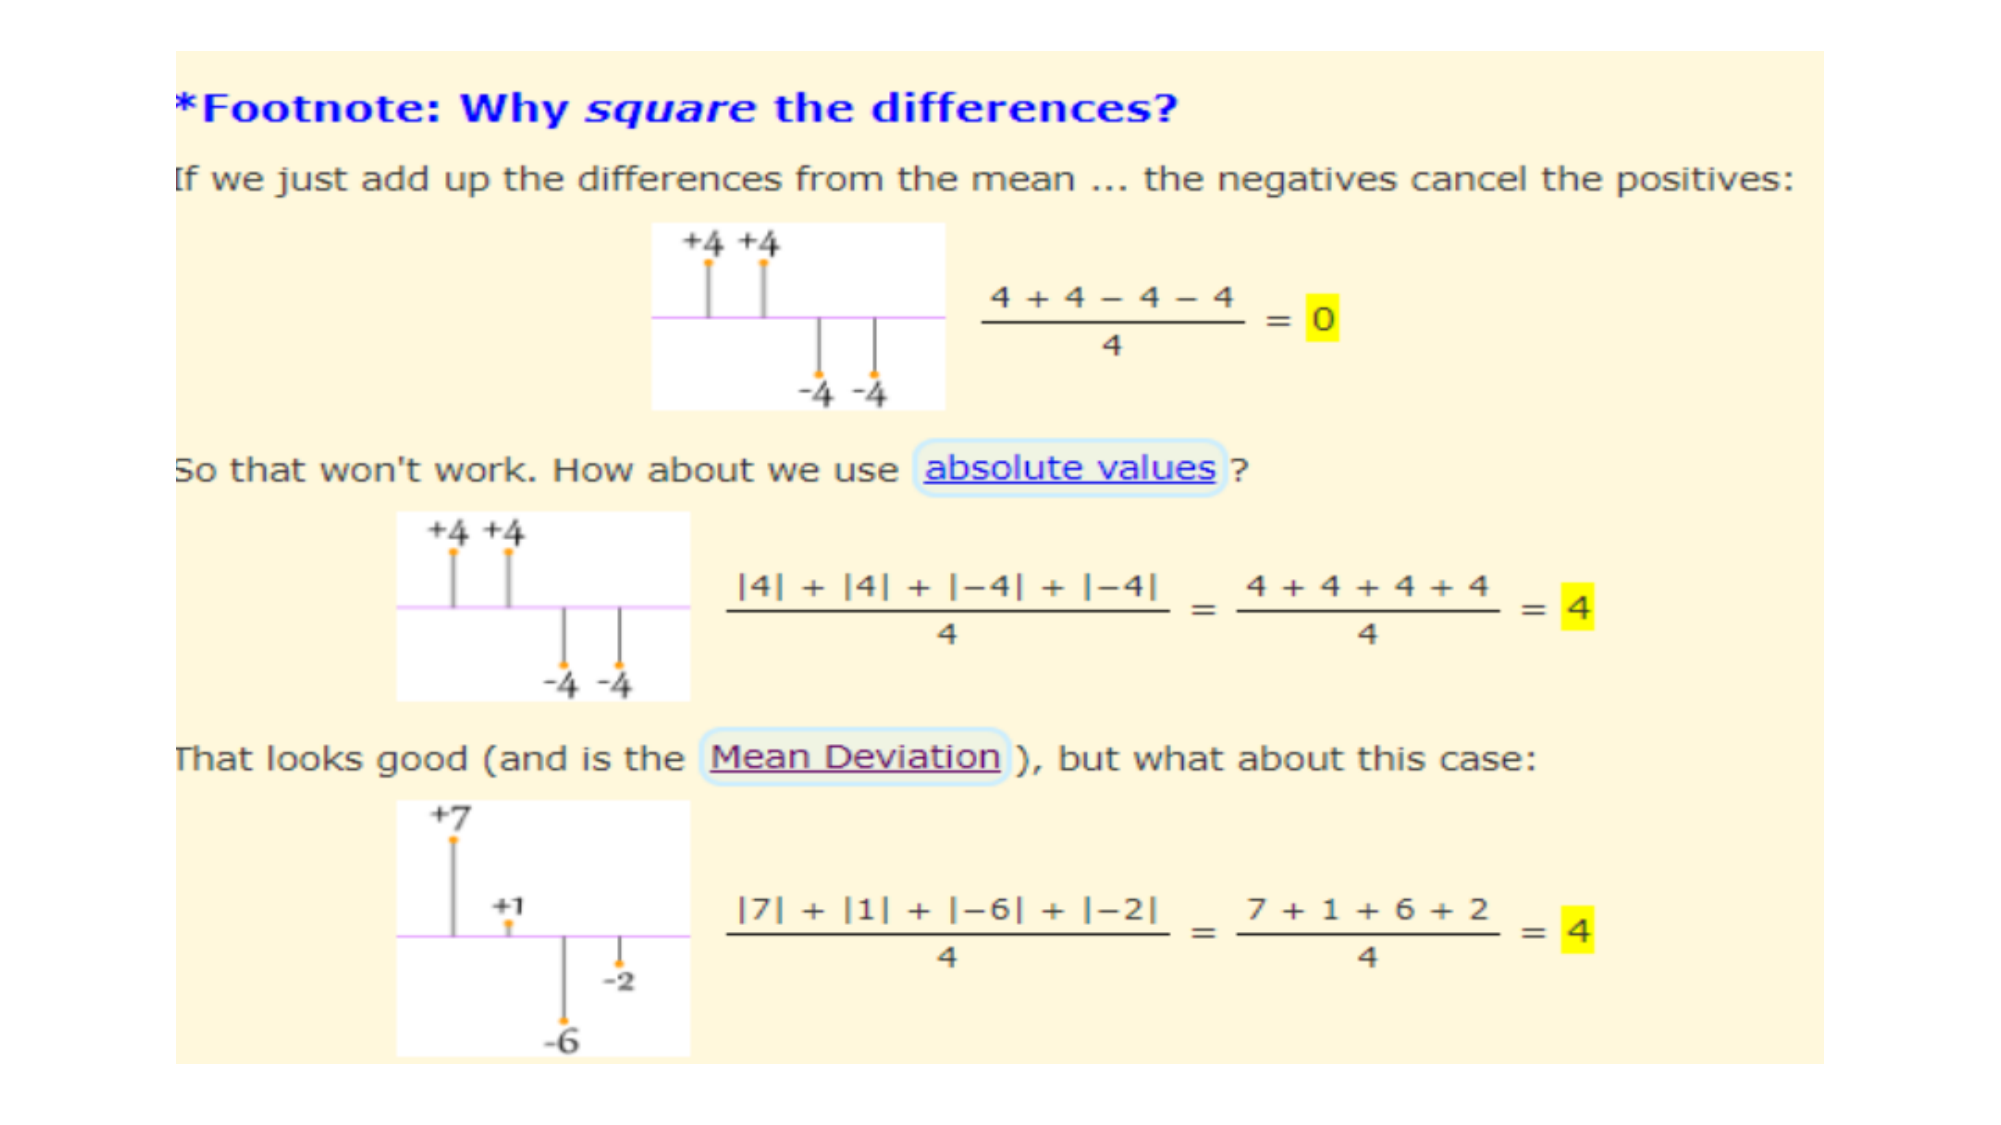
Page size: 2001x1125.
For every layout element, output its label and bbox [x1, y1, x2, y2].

list [176, 51, 1824, 1064]
